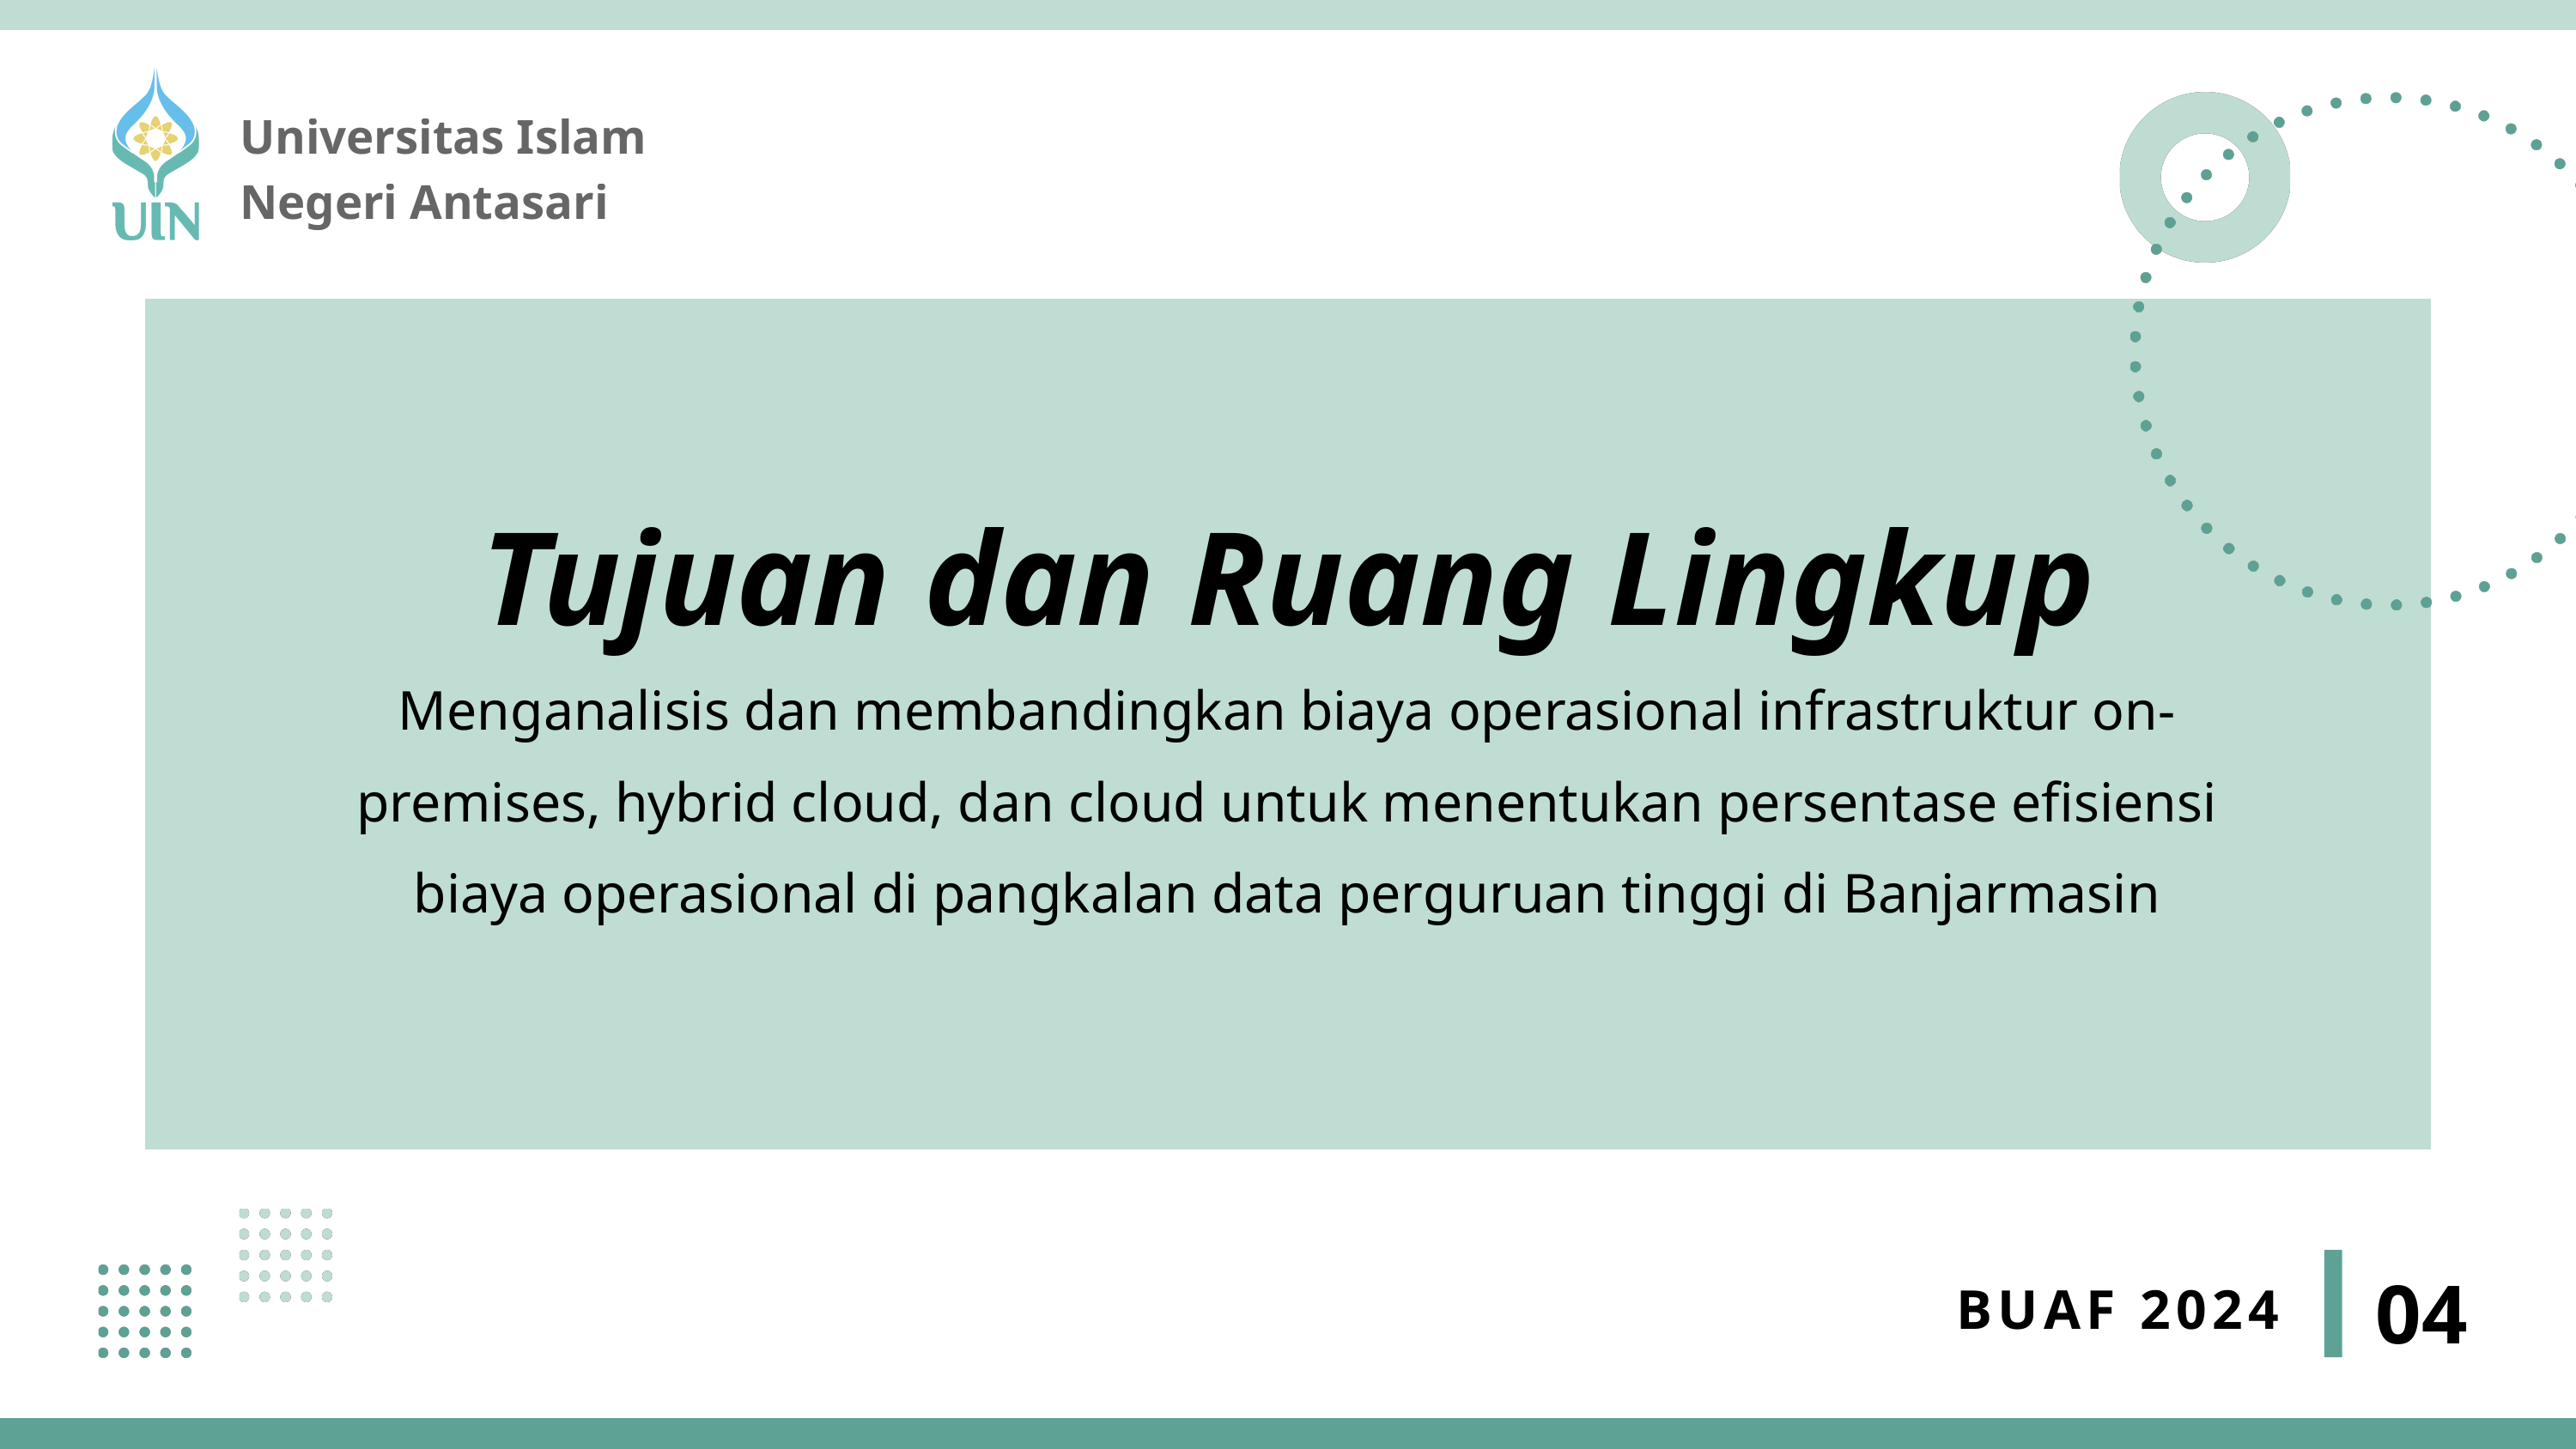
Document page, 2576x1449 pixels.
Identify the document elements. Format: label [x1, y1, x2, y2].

text_box [98, 1264, 191, 1358]
text_box [144, 298, 2432, 1150]
text_box [0, 0, 2576, 31]
text_box [2129, 92, 2576, 610]
text_box [1609, 1250, 2469, 1358]
text_box [2119, 92, 2129, 263]
text_box [239, 1209, 332, 1302]
text_box [112, 66, 780, 240]
text_box [0, 1418, 2576, 1449]
